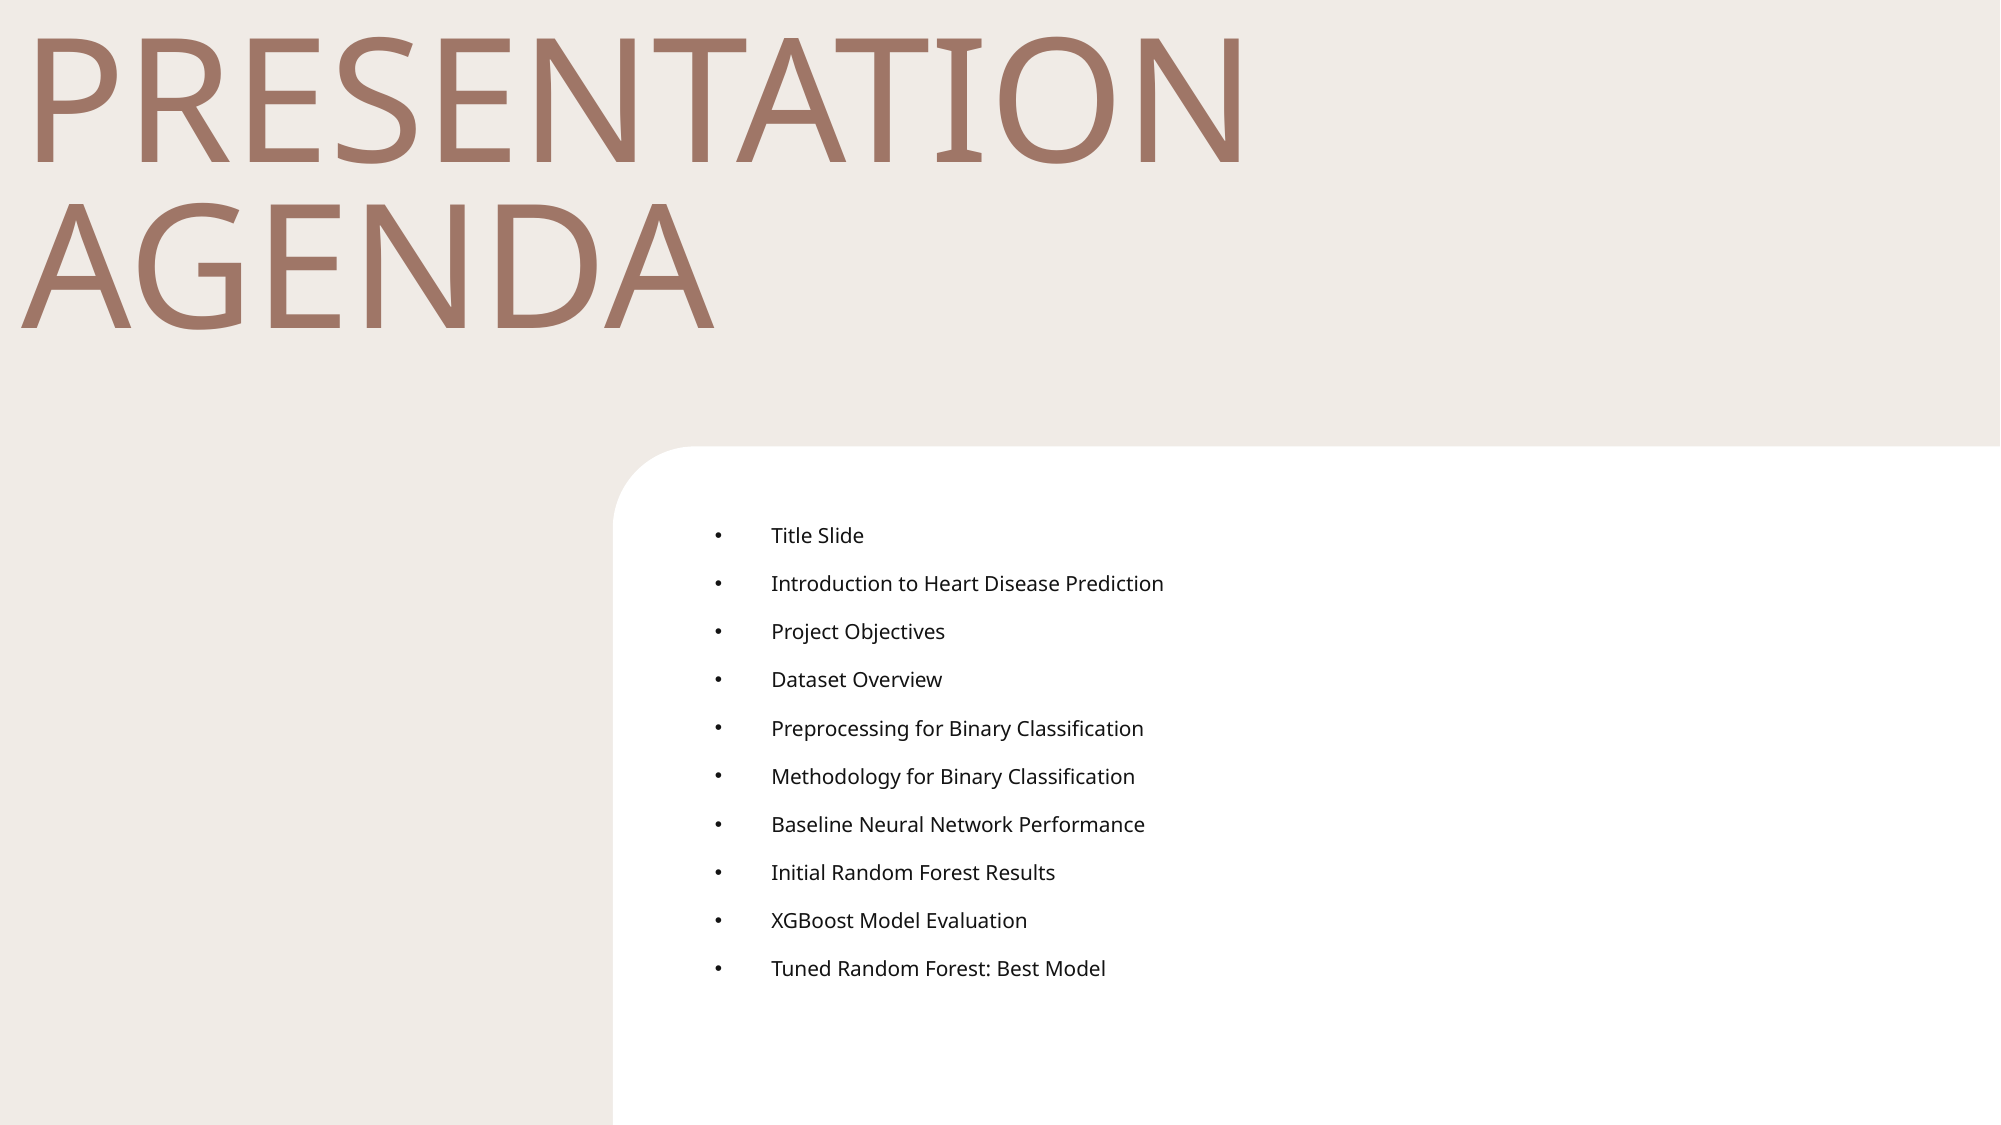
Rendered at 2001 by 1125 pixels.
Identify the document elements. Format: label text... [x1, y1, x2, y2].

title Presentation Agenda [6, 22, 1882, 386]
list Title Slide Introduction to Heart Disease Prediction Project Objectives Dataset Overview Preprocessing for Binary Classification Methodology for Binary Classification Baseline Neural Network Performance Initial Random Forest Results XGBoost Model Evaluation Tuned Random Forest: Best Model [699, 512, 1882, 1000]
